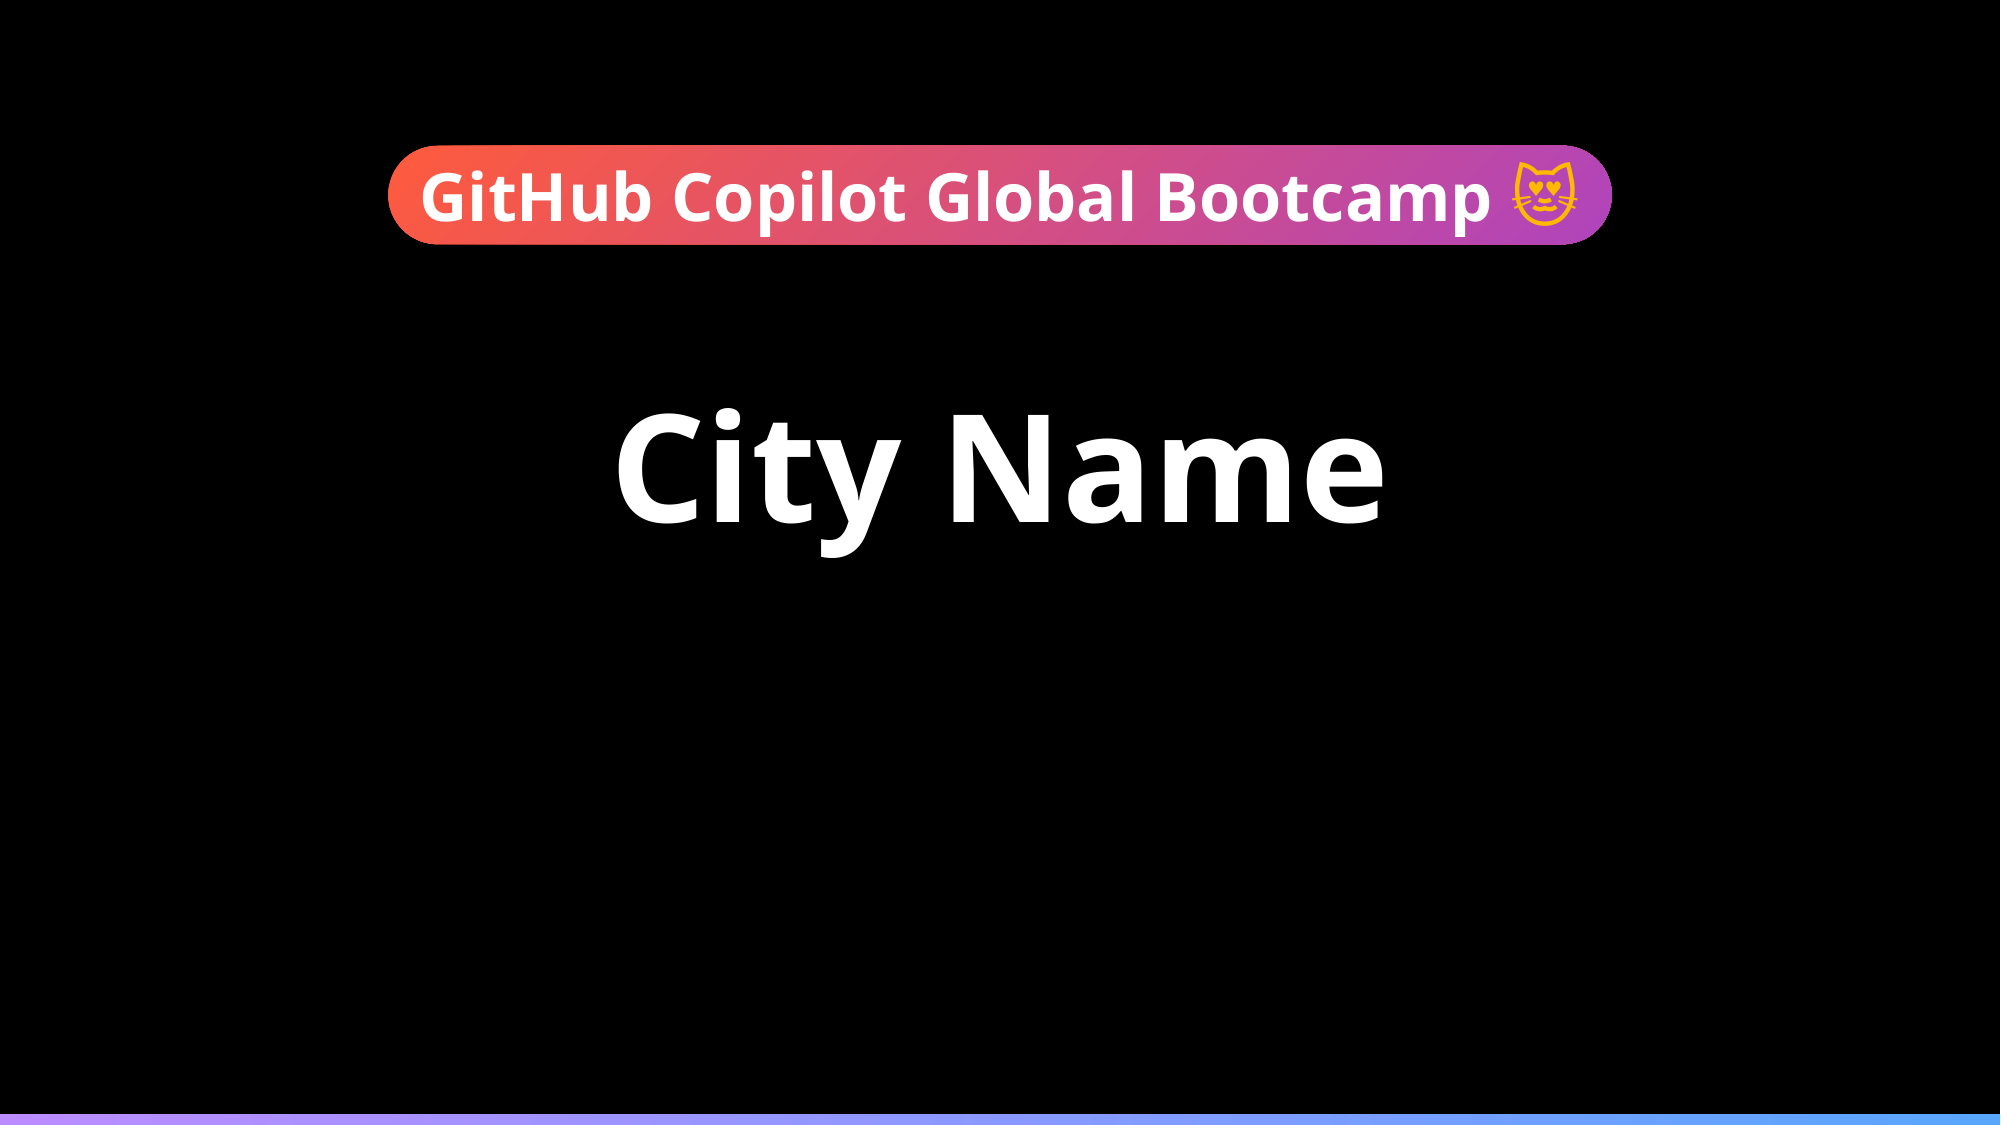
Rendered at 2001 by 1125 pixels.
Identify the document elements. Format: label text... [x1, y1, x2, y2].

text_box City Name [0, 365, 2000, 561]
